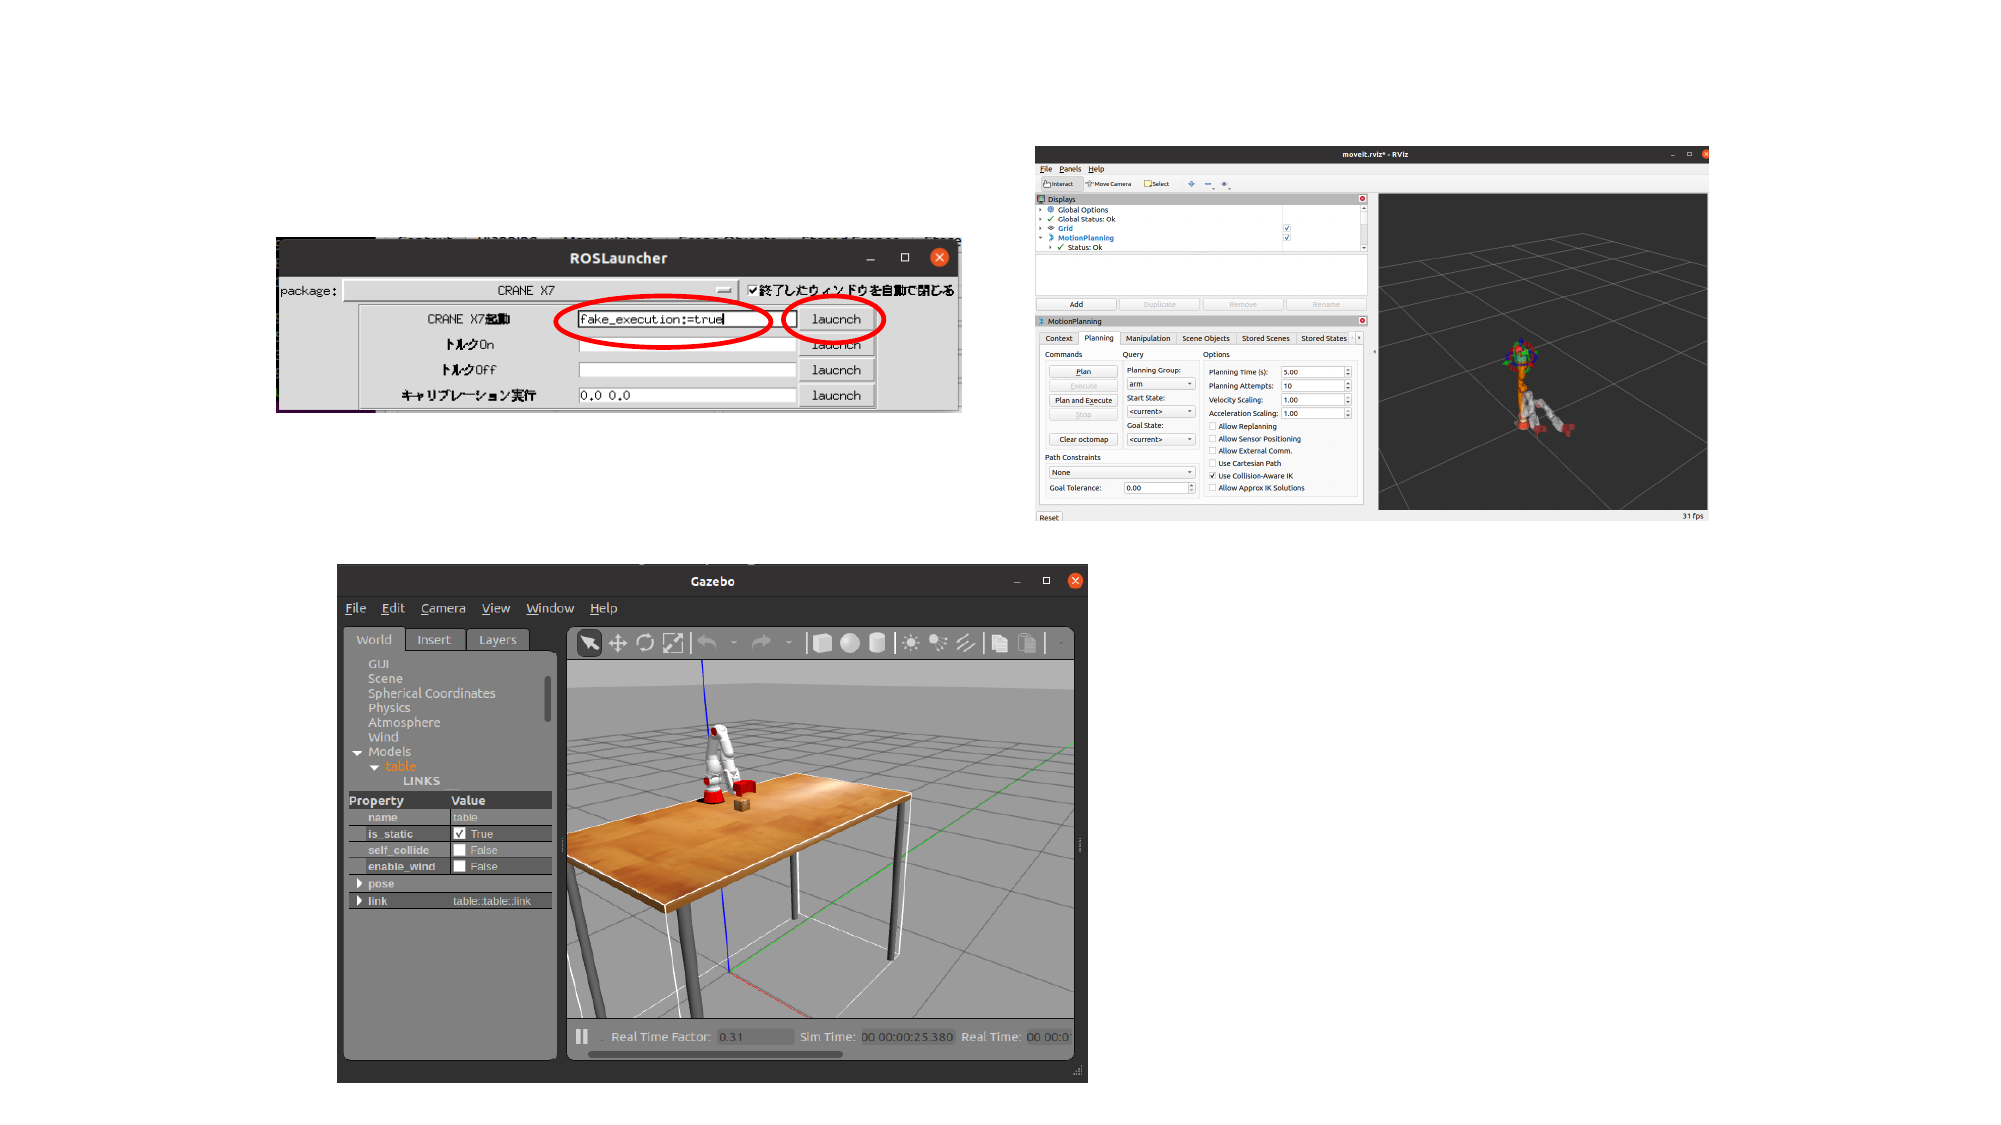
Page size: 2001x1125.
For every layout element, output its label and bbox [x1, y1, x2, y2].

picture [276, 237, 962, 413]
picture [1035, 146, 1709, 521]
picture [336, 564, 1088, 1083]
